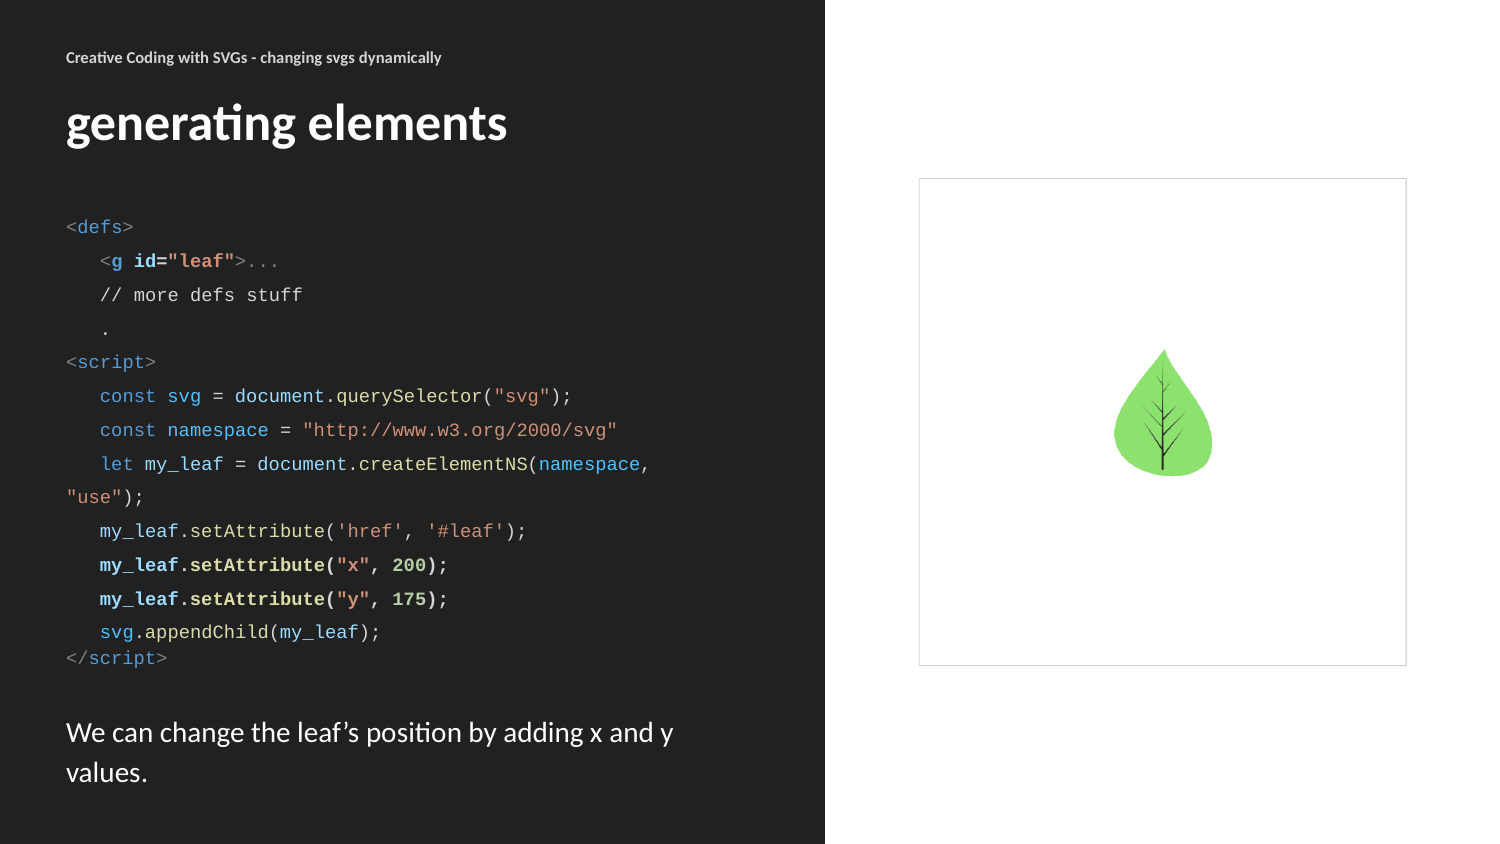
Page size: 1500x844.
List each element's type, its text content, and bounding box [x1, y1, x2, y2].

title generating elements [51, 72, 1449, 167]
picture [918, 177, 1407, 666]
list <defs> <g id="leaf">... // more defs stuff . <script> const svg = document.querySelector("svg"); const namespace = "http://www.w3.org/2000/svg" let my_leaf = document.createElementNS(namespace, "use"); my_leaf.setAttribute('href', '#leaf'); my_leaf.setAttribute("x", 200); my_leaf.setAttribute("y", 175); svg.appendChild(my_leaf); </script> We can change the leaf’s position by adding x and y values. [51, 189, 750, 750]
text_box [825, 0, 1500, 844]
